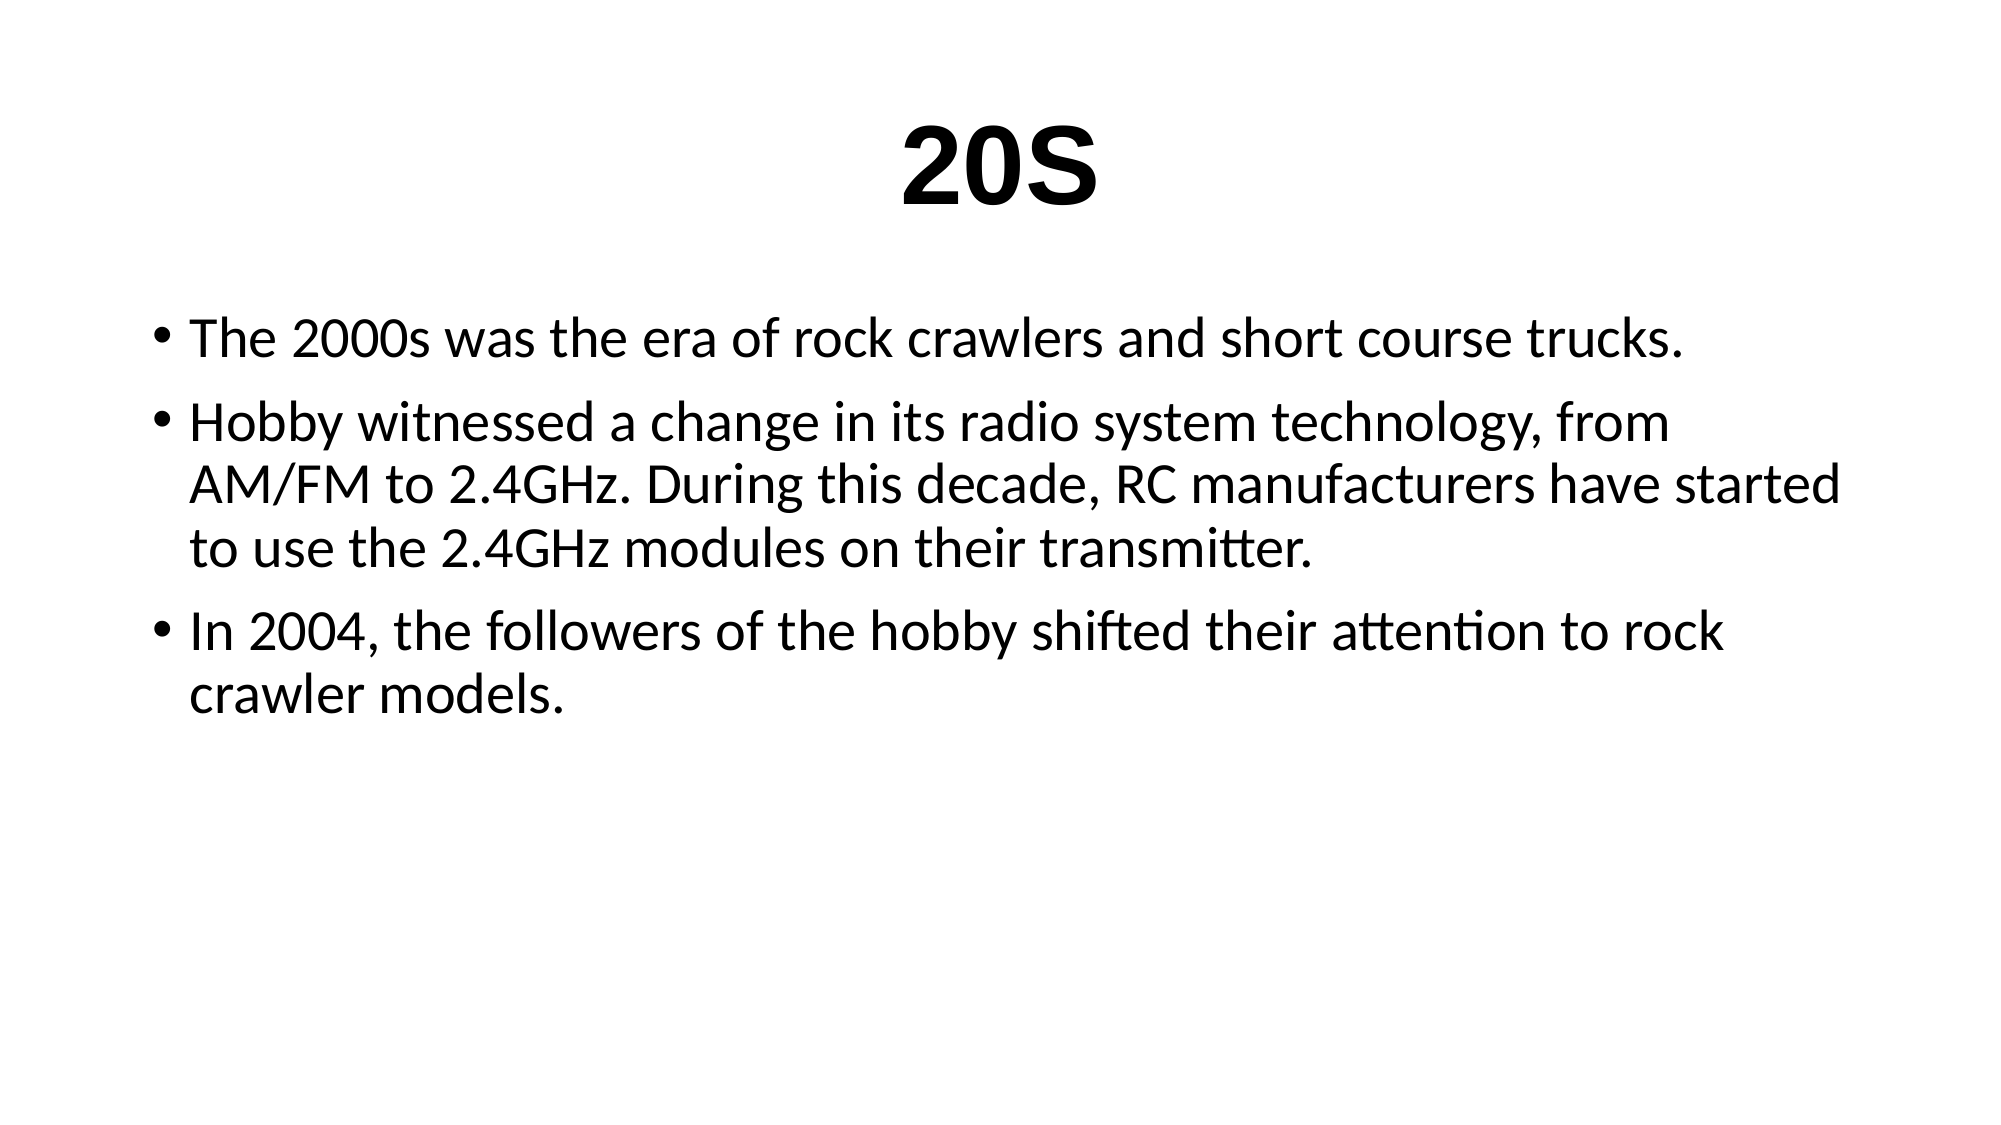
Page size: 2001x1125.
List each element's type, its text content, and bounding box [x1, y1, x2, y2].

list The 2000s was the era of rock crawlers and short course trucks. Hobby witnessed a change in its radio system technology, from AM/FM to 2.4GHz. During this decade, RC manufacturers have started to use the 2.4GHz modules on their transmitter. In 2004, the followers of the hobby shifted their attention to rock crawler models. [137, 299, 1863, 1014]
title 20S [137, 59, 1863, 278]
